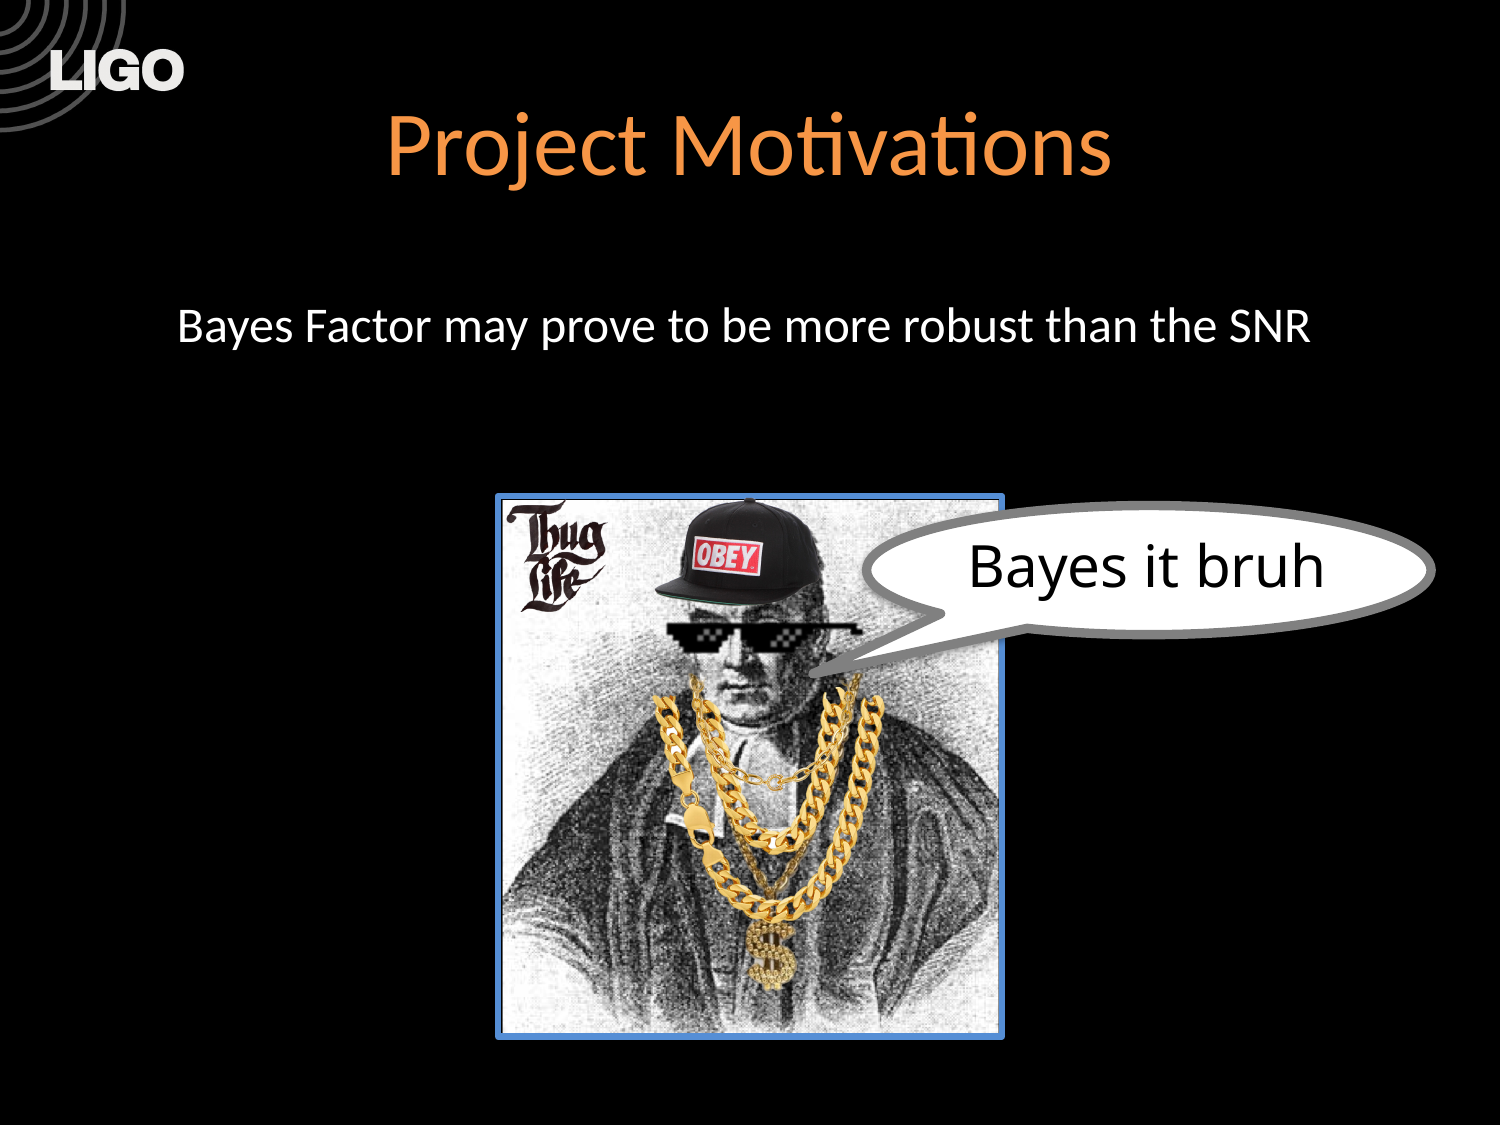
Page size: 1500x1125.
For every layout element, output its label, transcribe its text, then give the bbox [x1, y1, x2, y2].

text_box Bayes Factor may prove to be more robust than the SNR [127, 284, 1373, 360]
text_box [1004, 504, 1337, 521]
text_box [500, 460, 1000, 1034]
picture [0, 0, 186, 134]
title Project Motivations [75, 45, 1425, 233]
text_box Bayes it bruh [1004, 521, 1373, 607]
text_box [1004, 530, 1432, 636]
